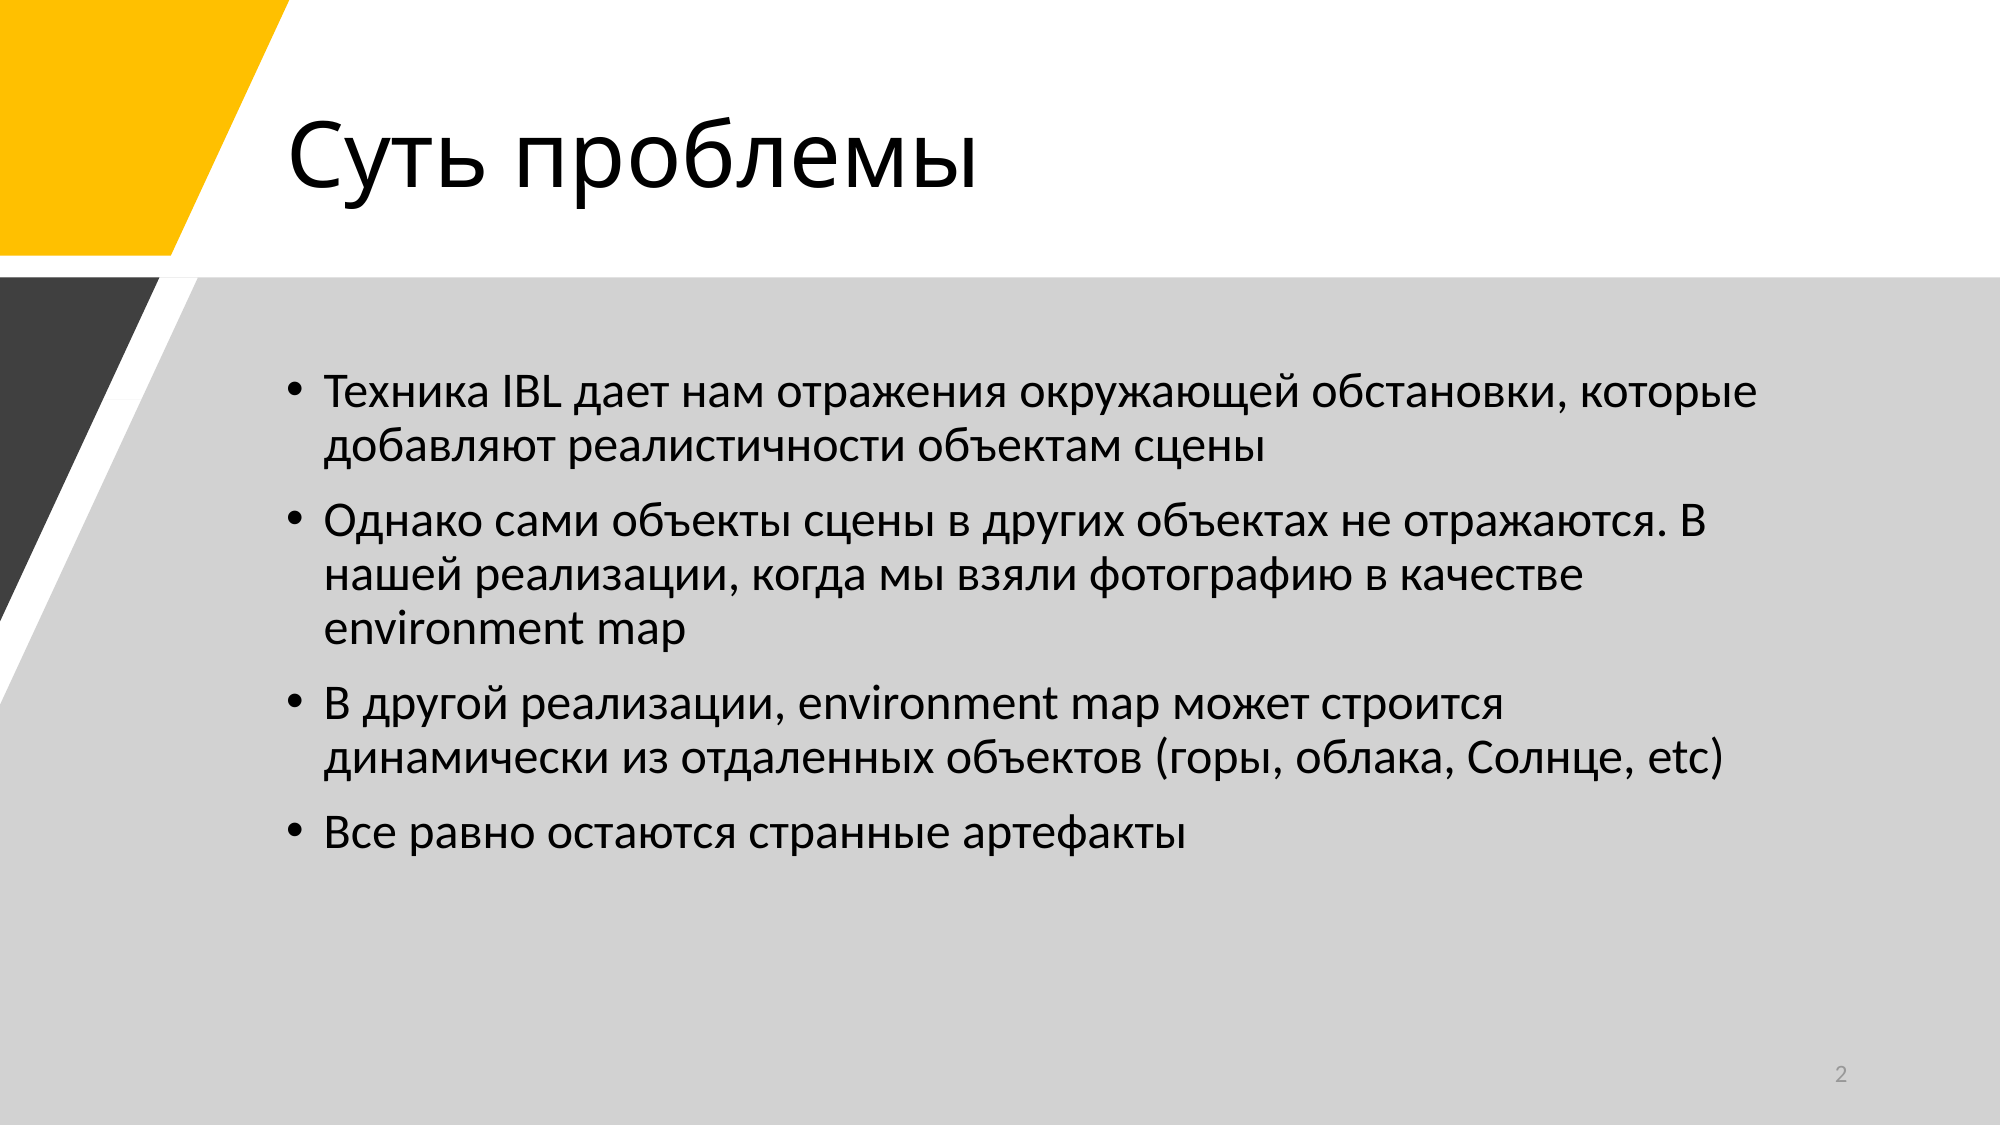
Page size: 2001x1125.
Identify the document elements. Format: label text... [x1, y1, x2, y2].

list Техника IBL дает нам отражения окружающей обстановки, которые добавляют реалистичности объектам сцены Однако сами объекты сцены в других объектах не отражаются. В нашей реализации, когда мы взяли фотографию в качестве environment map В другой реализации, environment map может строится динамически из отдаленных объектов (горы, облака, Солнце, etc) Все равно остаются странные артефакты [271, 356, 1808, 1020]
title Суть проблемы [271, 60, 1808, 255]
text_box [0, 0, 291, 257]
text_box [0, 276, 2000, 1125]
text_box [0, 276, 162, 622]
slide_number 2 [1412, 1042, 1863, 1103]
